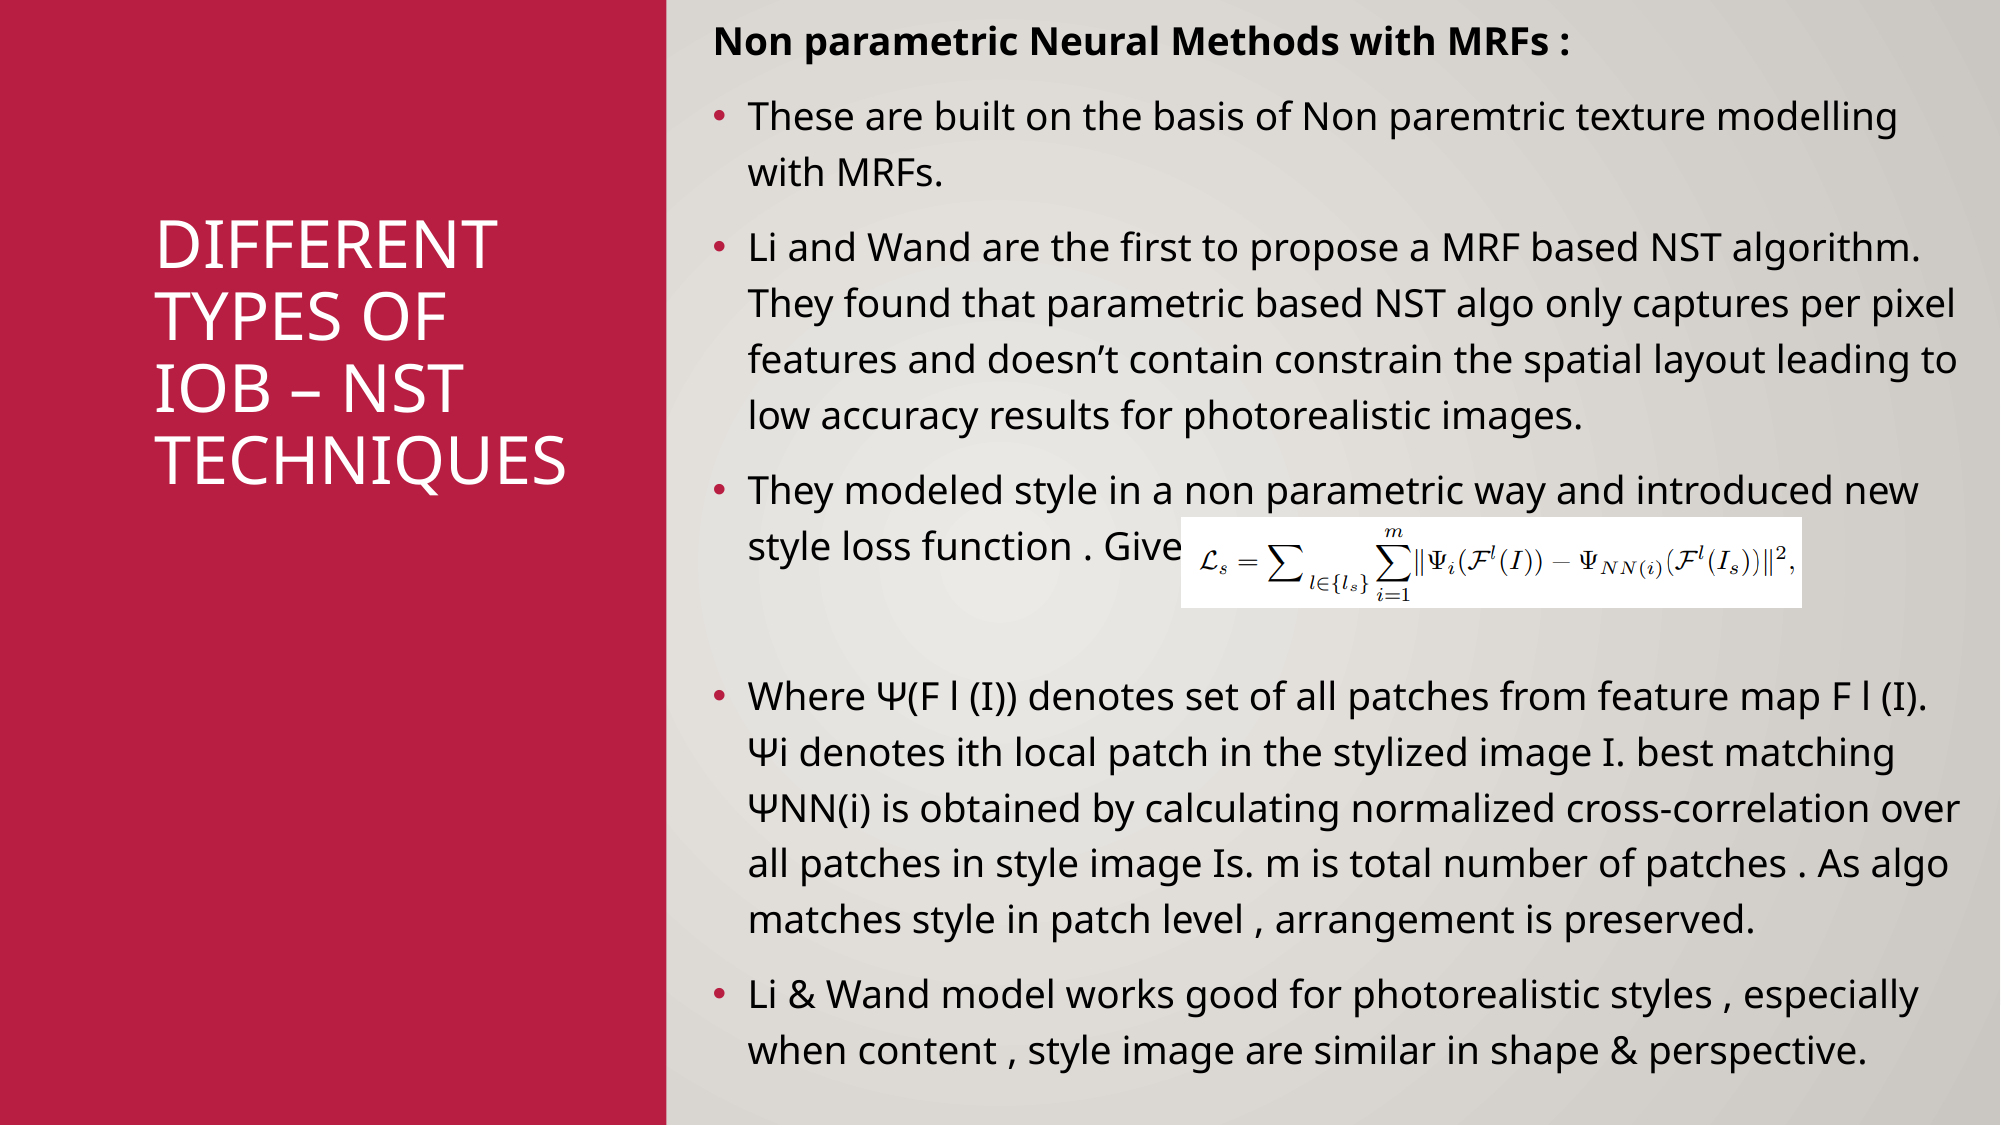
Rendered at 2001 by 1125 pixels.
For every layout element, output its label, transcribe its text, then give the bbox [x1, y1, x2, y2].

text_box [0, 0, 668, 1125]
picture [1181, 516, 1802, 609]
text_box [668, 0, 2000, 1125]
title Different types of IOB – NST TECHNIQUES [139, 203, 587, 956]
list Non parametric Neural Methods with MRFs : These are built on the basis of Non paremtric texture modelling with MRFs. Li and Wand are the first to propose a MRF based NST algorithm. They found that parametric based NST algo only captures per pixel features and doesn’t contain constrain the spatial layout leading to low accuracy results for photorealistic images. They modeled style in a non parametric way and introduced new style loss function . Given by : Where Ψ(F l (I)) denotes set of all patches from feature map F l (I). Ψi denotes ith local patch in the stylized image I. best matching ΨNN(i) is obtained by calculating normalized cross-correlation over all patches in style image Is. m is total number of patches . As algo matches style in patch level , arrangement is preserved. Li & Wand model works good for photorealistic styles , especially when content , style image are similar in shape & perspective. [697, 0, 1980, 1098]
